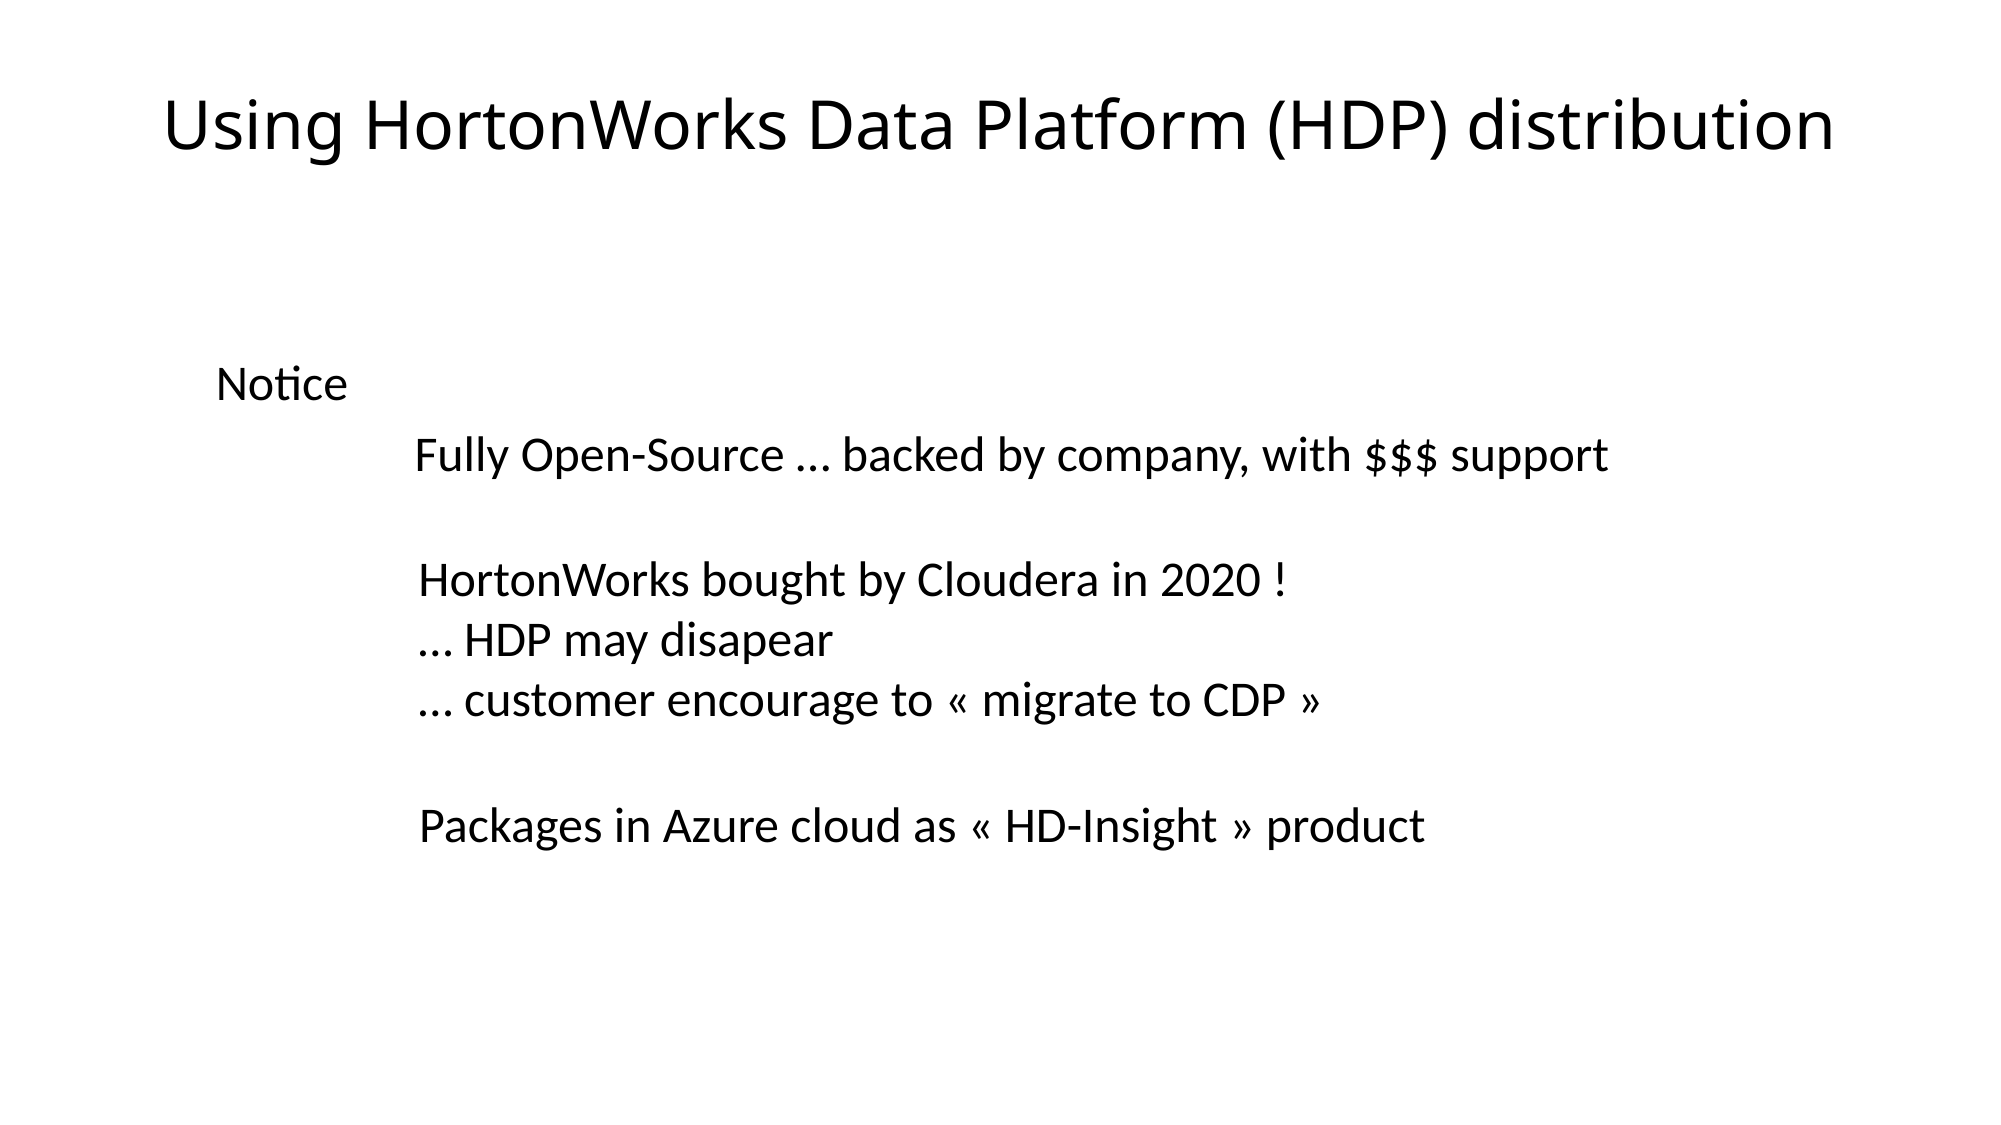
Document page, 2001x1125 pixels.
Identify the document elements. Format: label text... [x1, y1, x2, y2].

text_box Fully Open-Source … backed by company, with $$$ support [399, 413, 1625, 489]
text_box Packages in Azure cloud as « HD-Insight » product [404, 784, 1441, 860]
text_box HortonWorks bought by Cloudera in 2020 ! … HDP may disapear … customer encourage to « migrate to CDP » [403, 538, 1338, 734]
title Using HortonWorks Data Platform (HDP) distribution [137, 59, 1863, 278]
text_box Notice [201, 342, 364, 418]
